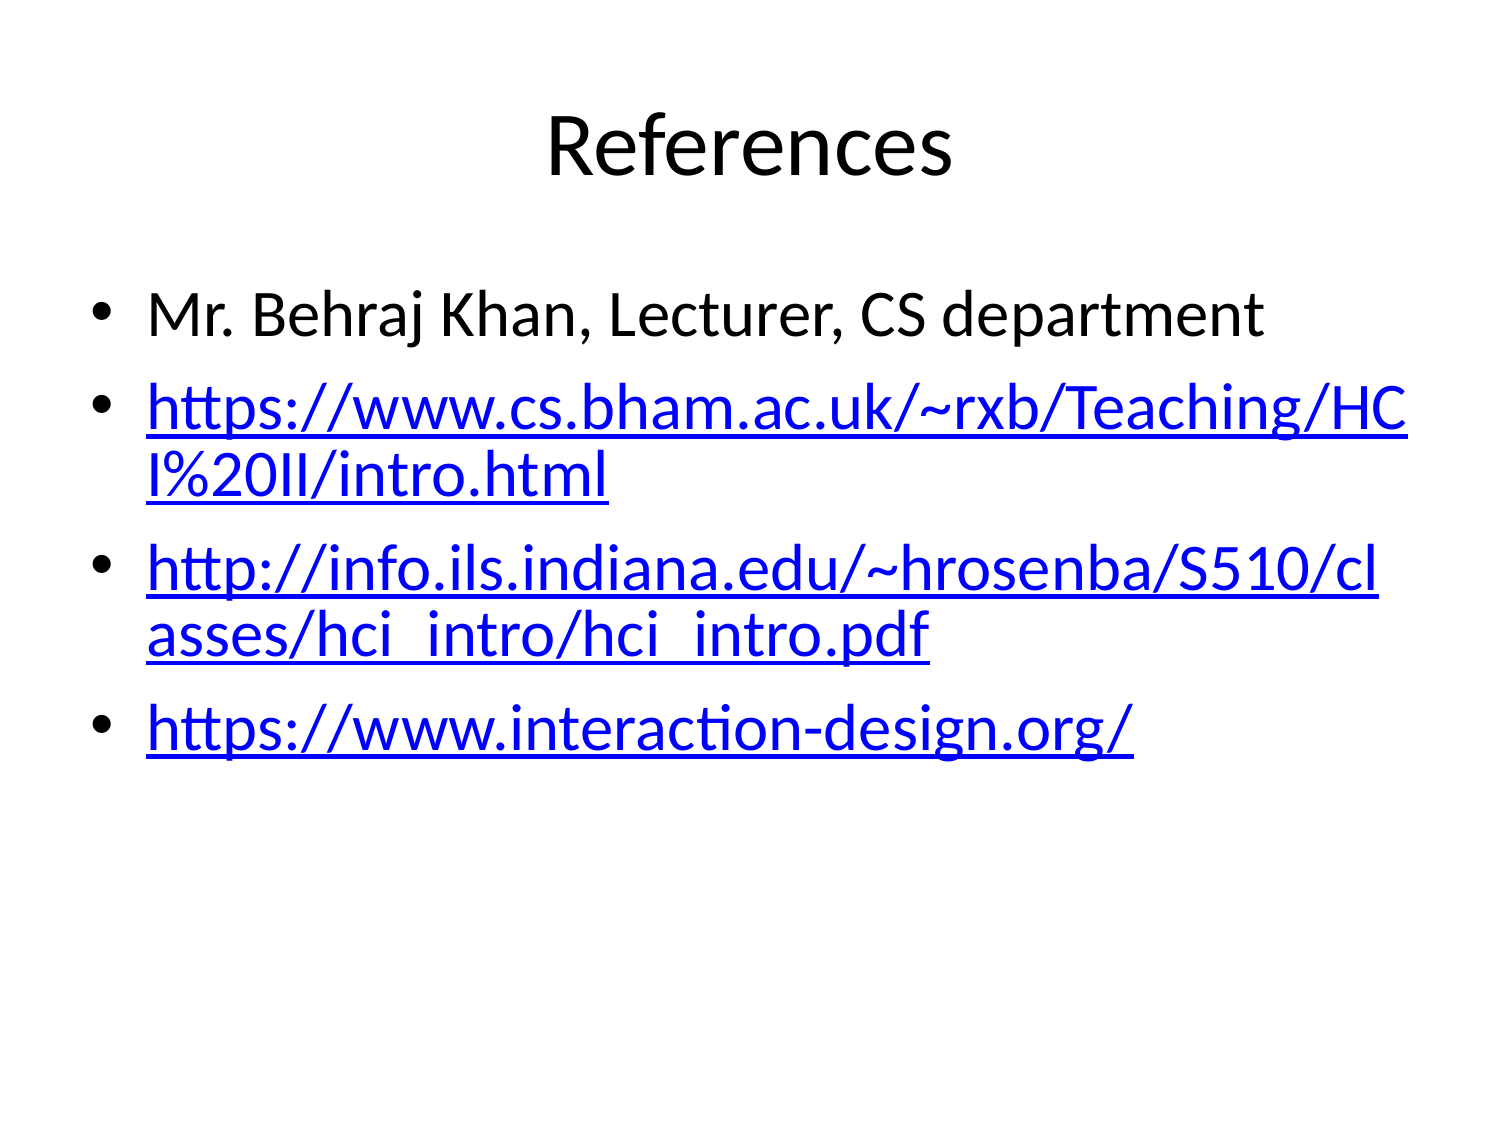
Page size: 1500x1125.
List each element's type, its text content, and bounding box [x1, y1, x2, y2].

title References [75, 45, 1425, 233]
list Mr. Behraj Khan, Lecturer, CS department https://www.cs.bham.ac.uk/~rxb/Teaching/HCI%20II/intro.html http://info.ils.indiana.edu/~hrosenba/S510/classes/hci_intro/hci_intro.pdf https://www.interaction-design.org/ [75, 262, 1425, 1005]
